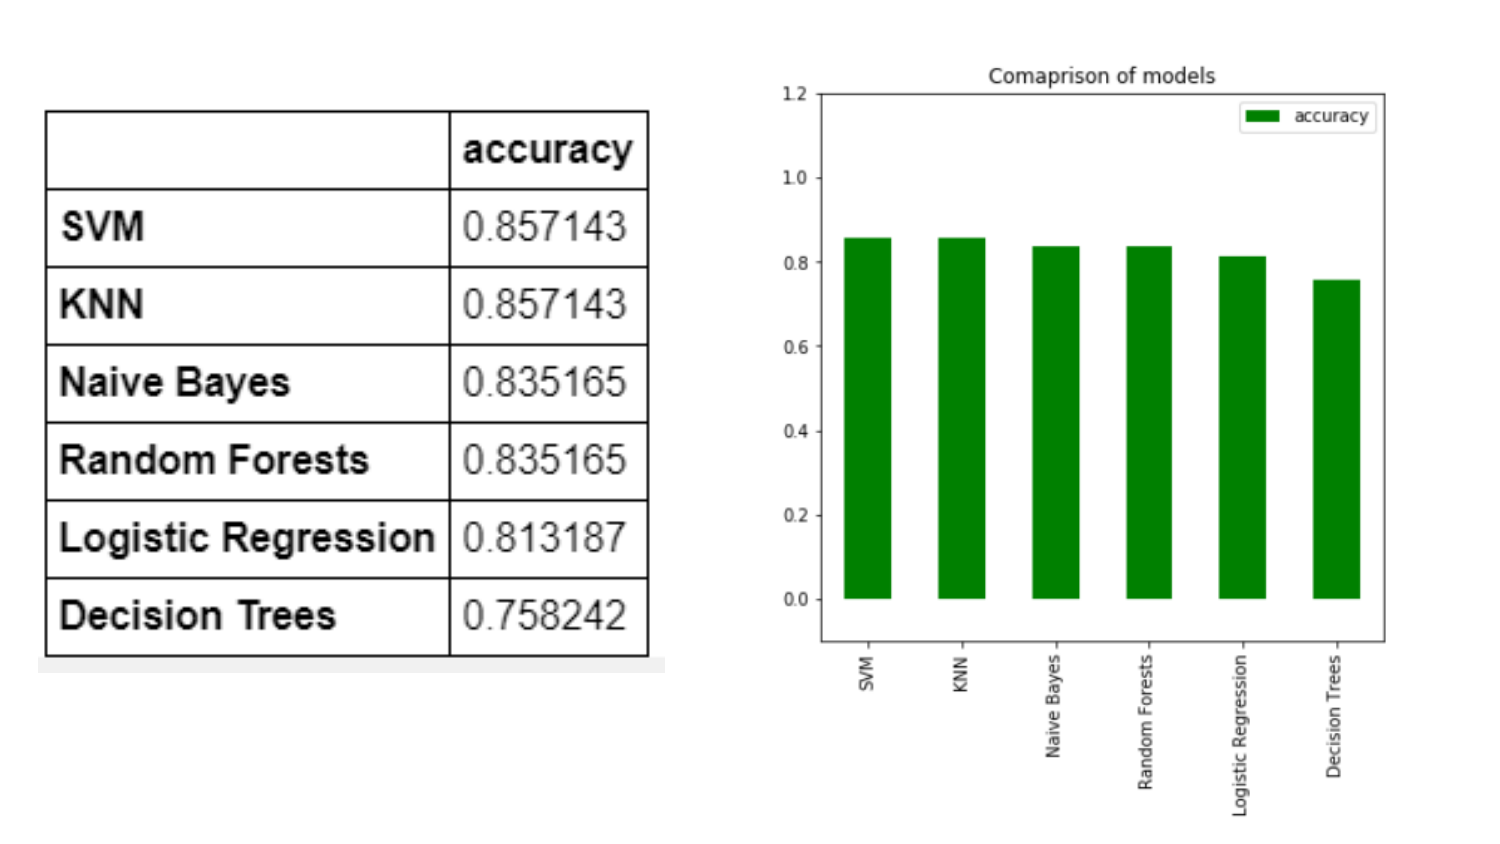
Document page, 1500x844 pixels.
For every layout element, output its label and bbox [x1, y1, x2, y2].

picture [766, 49, 1462, 844]
picture [38, 106, 665, 674]
